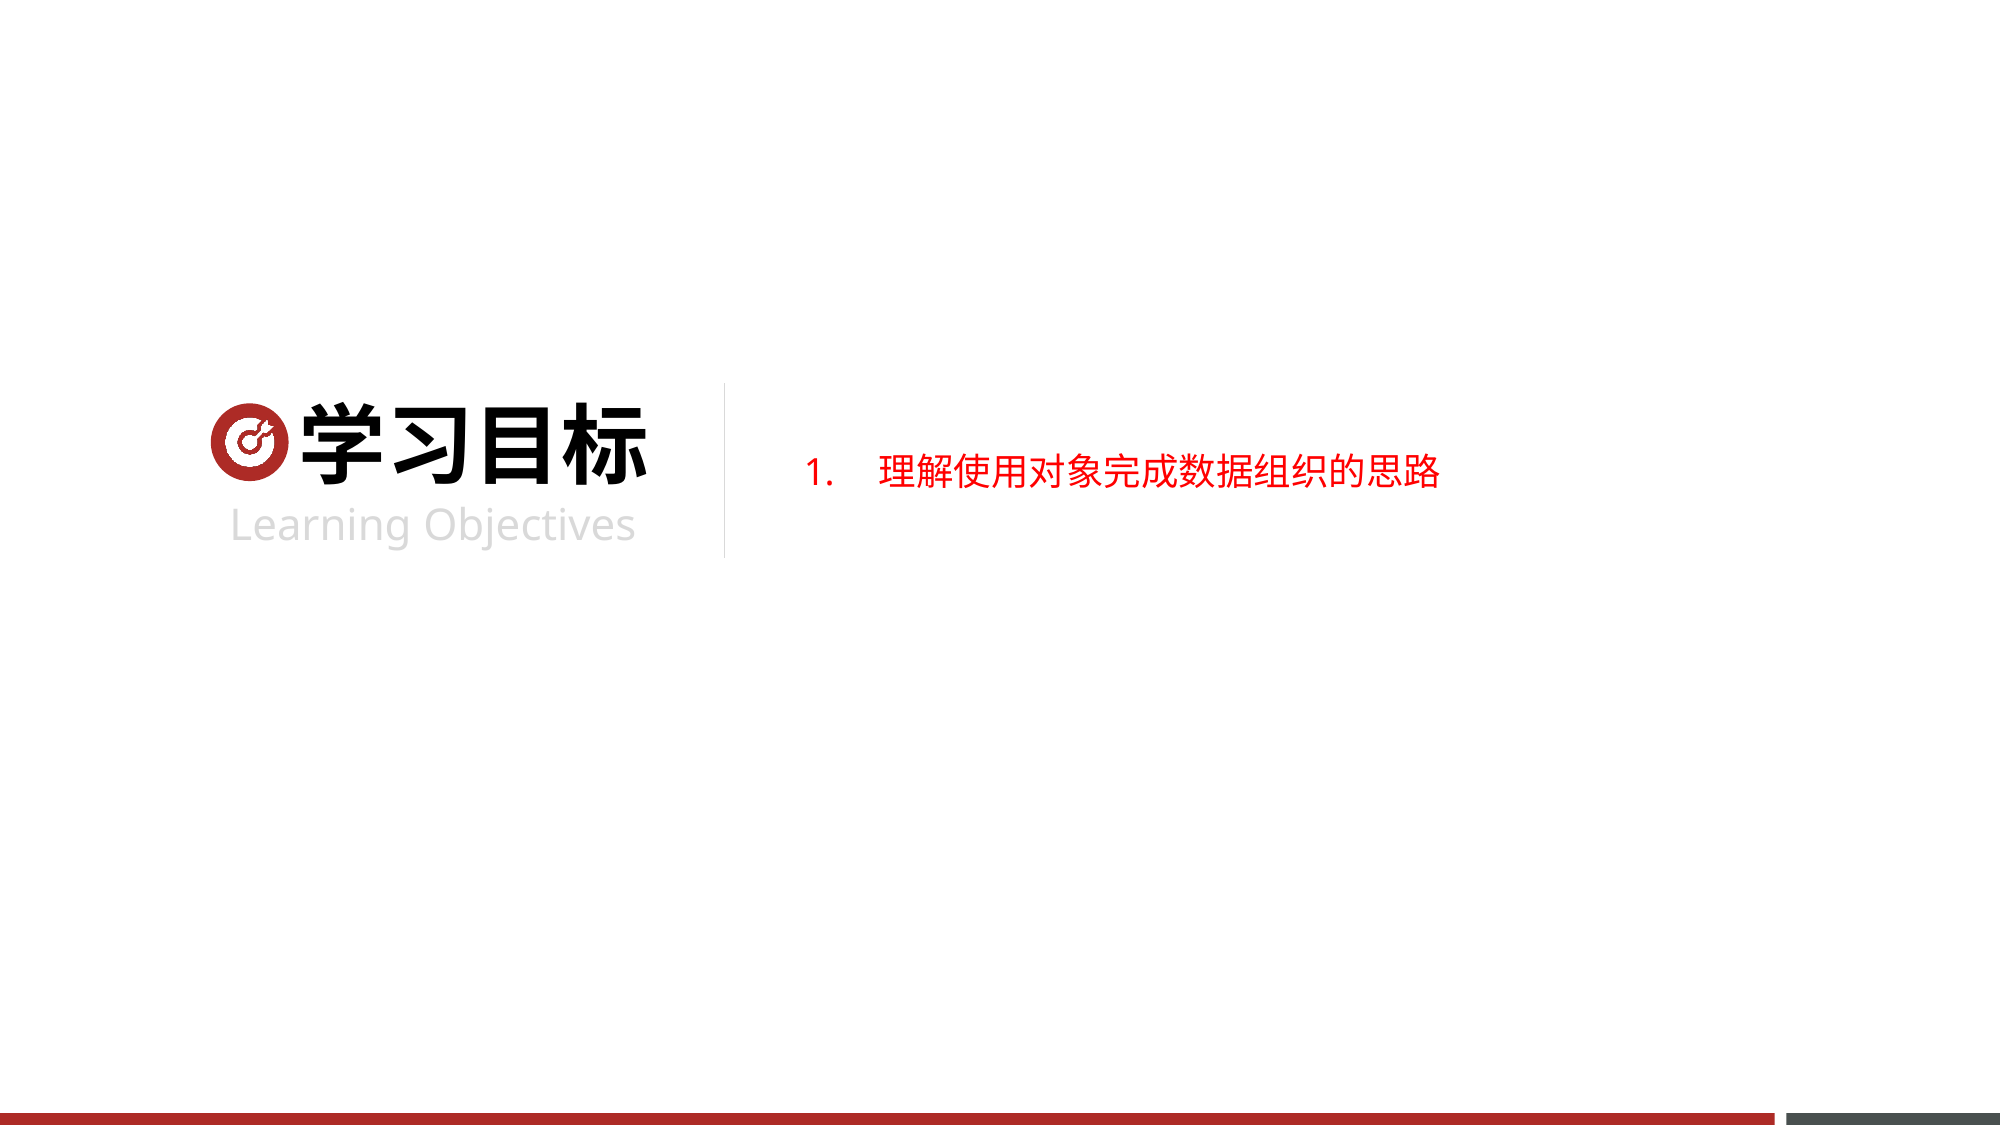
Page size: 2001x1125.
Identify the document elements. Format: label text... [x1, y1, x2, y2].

picture [216, 408, 283, 476]
list 理解使用对象完成数据组织的思路 [789, 235, 1823, 661]
